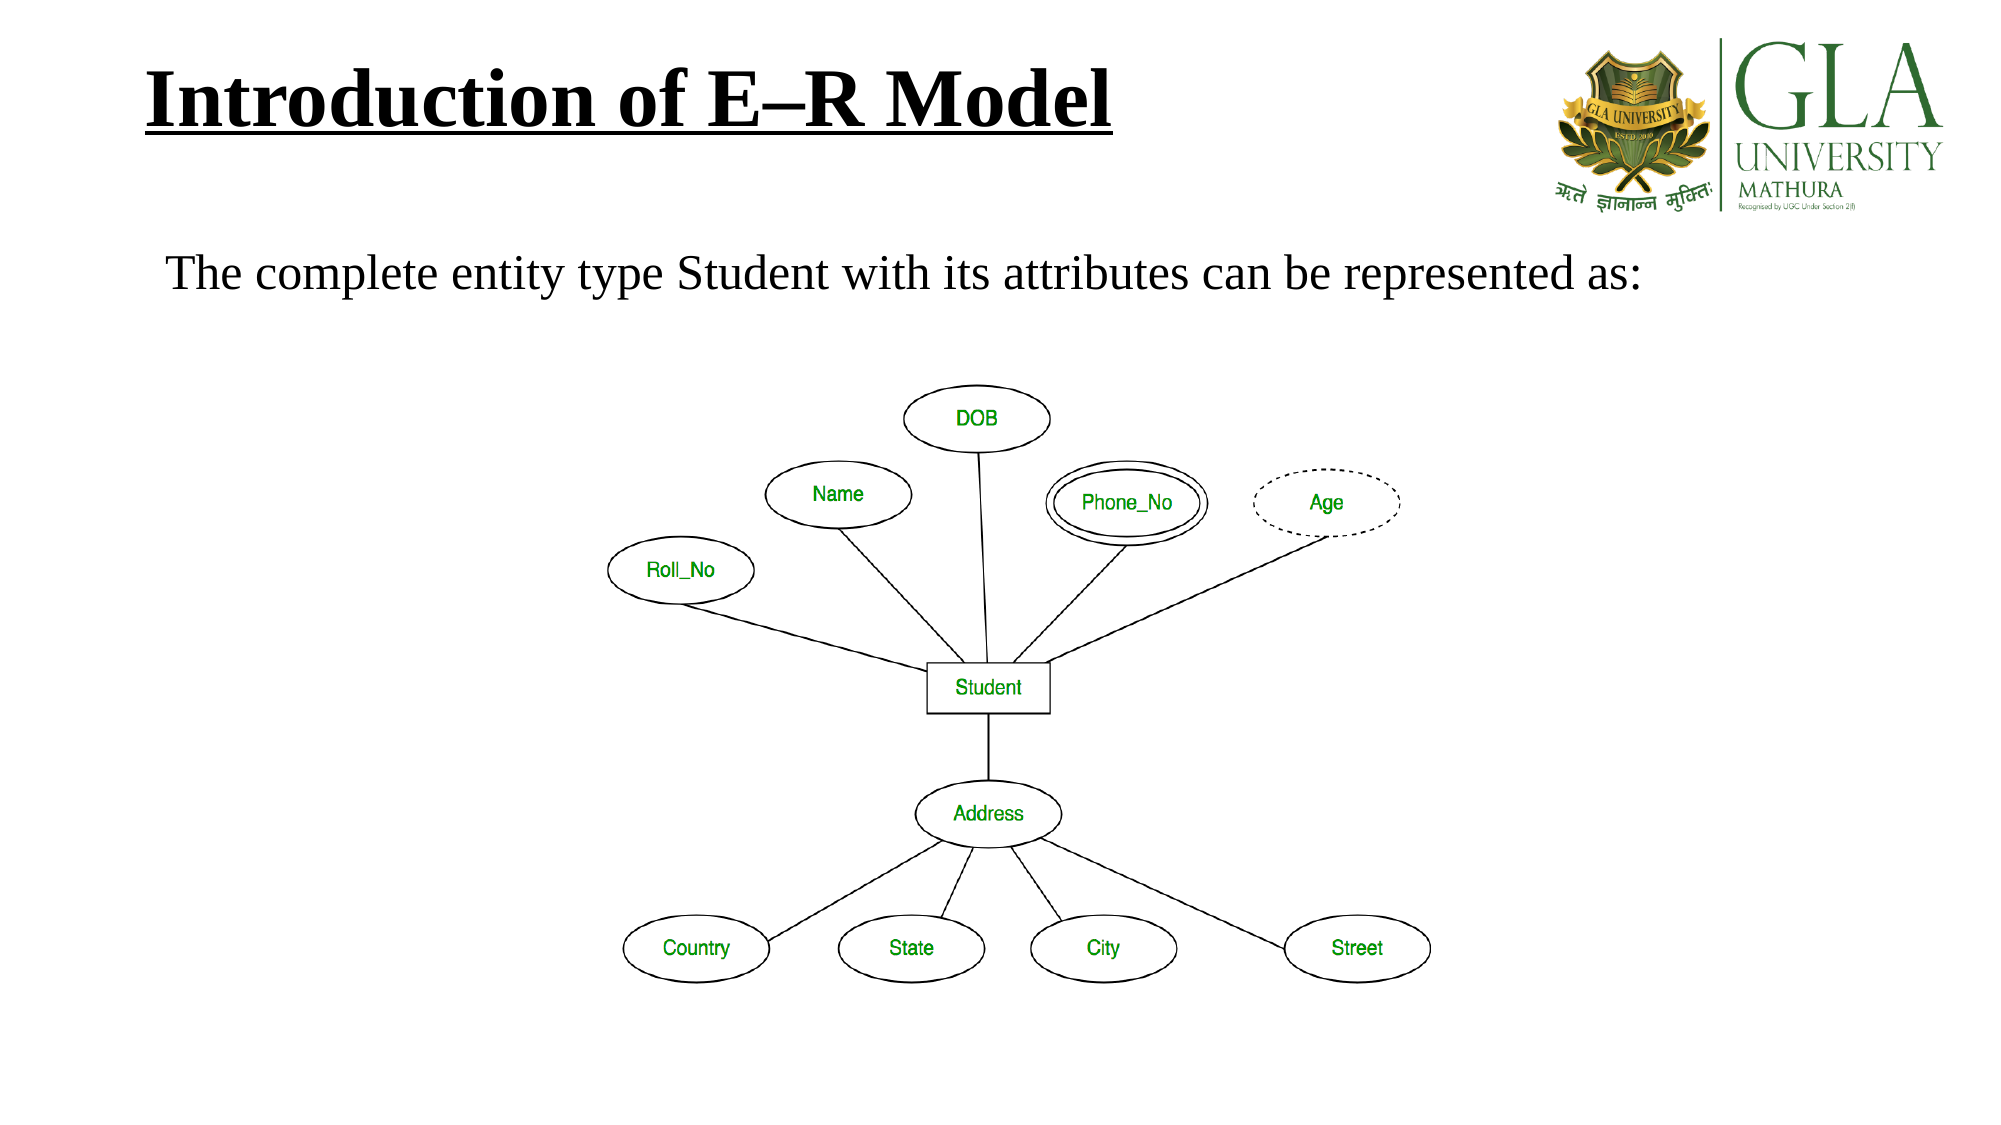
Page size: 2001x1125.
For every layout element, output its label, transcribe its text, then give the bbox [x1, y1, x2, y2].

title Introduction of E–R Model [130, 20, 1502, 179]
list The complete entity type Student with its attributes can be represented as: [150, 238, 1888, 1000]
picture [1502, 0, 1998, 239]
picture [591, 367, 1446, 1000]
